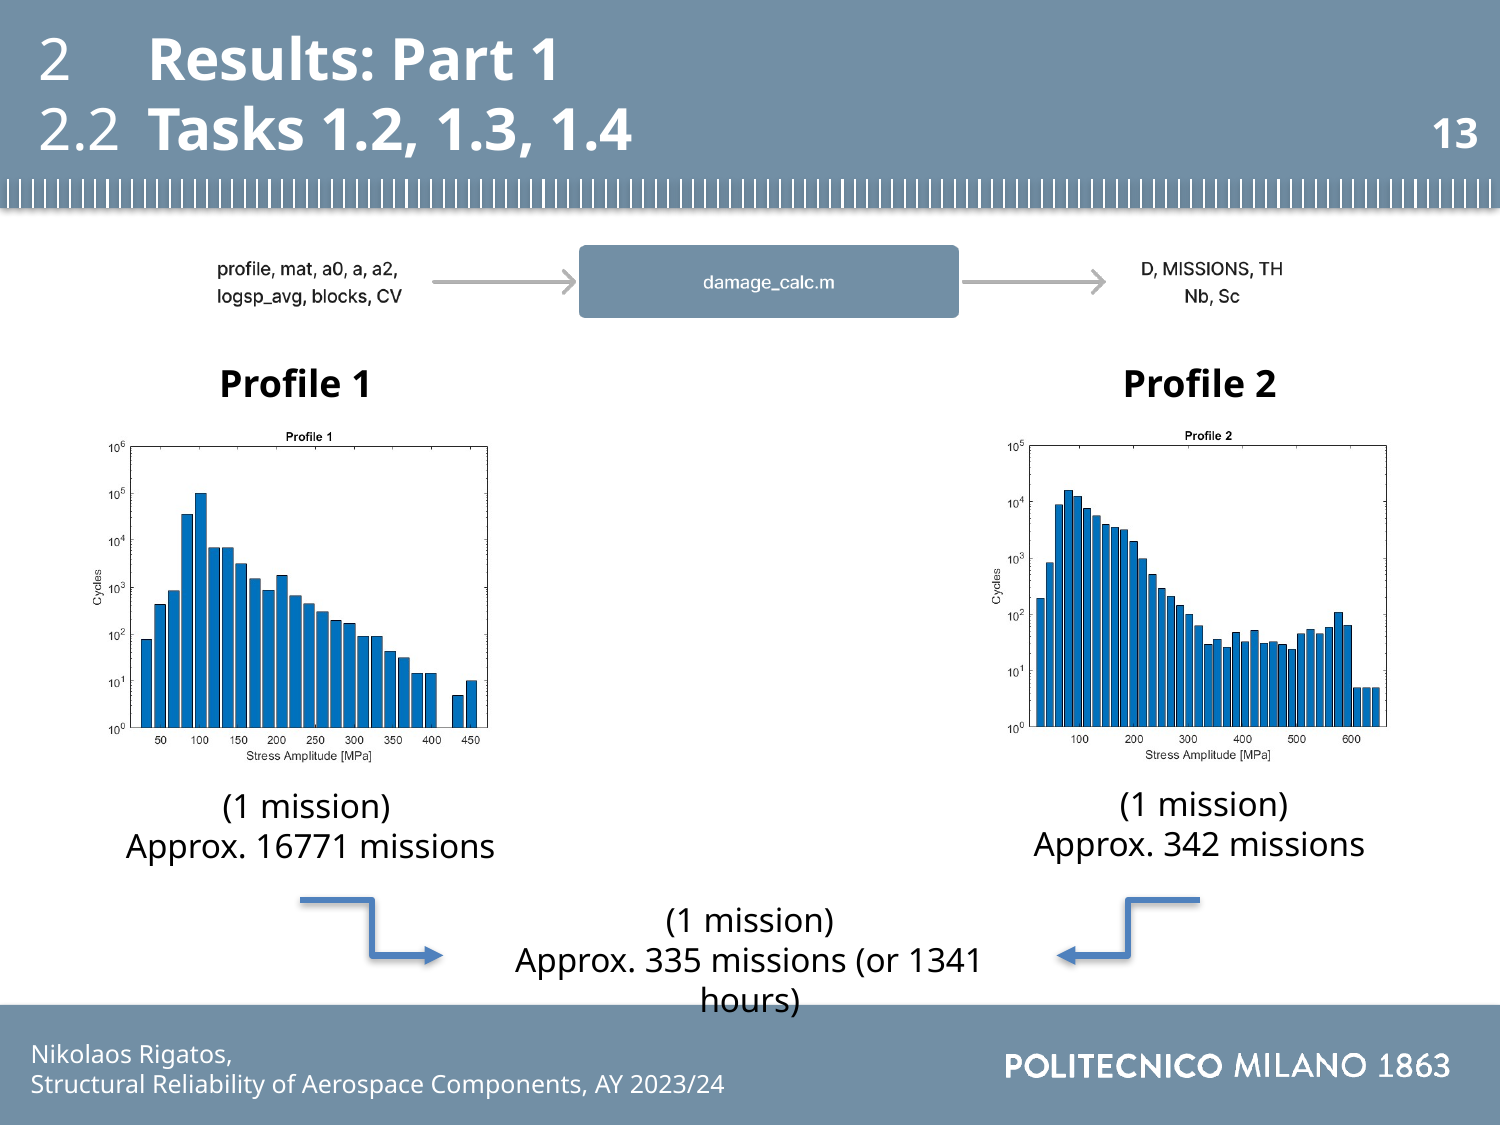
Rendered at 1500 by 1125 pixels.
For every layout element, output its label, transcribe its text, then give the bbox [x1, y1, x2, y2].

picture [217, 245, 1283, 319]
picture [999, 1041, 1456, 1089]
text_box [299, 899, 444, 956]
text_box Profile 2 [1122, 360, 1277, 406]
picture [969, 419, 1430, 765]
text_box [38, 21, 1258, 178]
text_box 13 [1416, 99, 1499, 146]
picture [70, 419, 531, 766]
text_box Profile 1 [219, 359, 374, 405]
text_box Nikolaos Rigatos, Structural Reliability of Aerospace Components, AY 2023/24 [15, 1025, 838, 1112]
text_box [1056, 899, 1200, 956]
